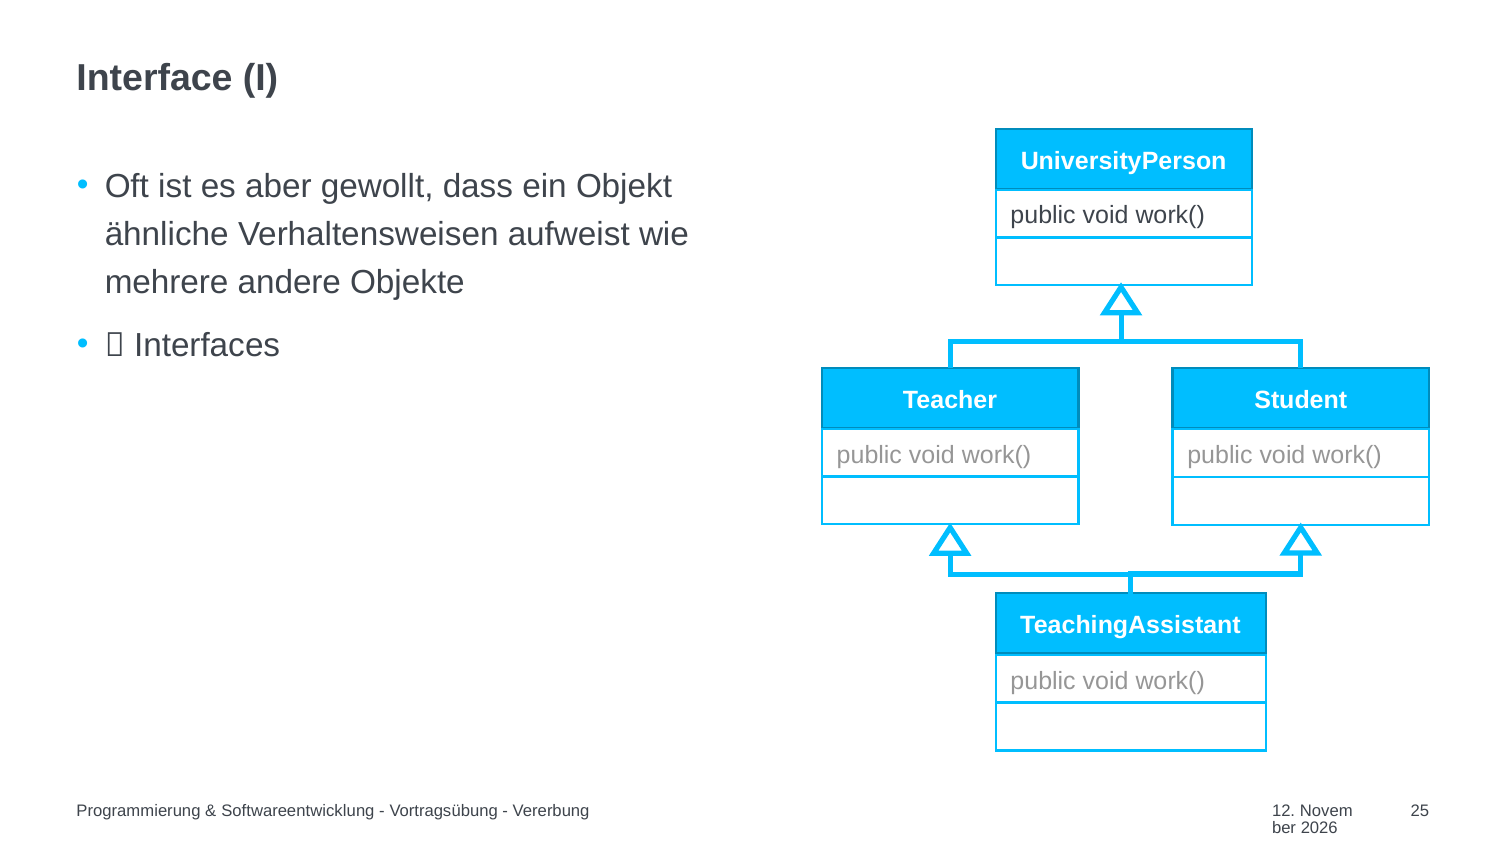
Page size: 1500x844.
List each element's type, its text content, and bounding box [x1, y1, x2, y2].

list Oft ist es aber gewollt, dass ein Objekt ähnliche Verhaltensweisen aufweist wie mehrere andere Objekte  Interfaces [76, 156, 727, 773]
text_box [821, 129, 1430, 751]
footer Programmierung & Softwareentwicklung - Vortragsübung - Vererbung [76, 799, 1072, 821]
title Interface (I) [76, 58, 1430, 130]
slide_number 25 [1392, 799, 1430, 821]
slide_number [1272, 799, 1360, 821]
